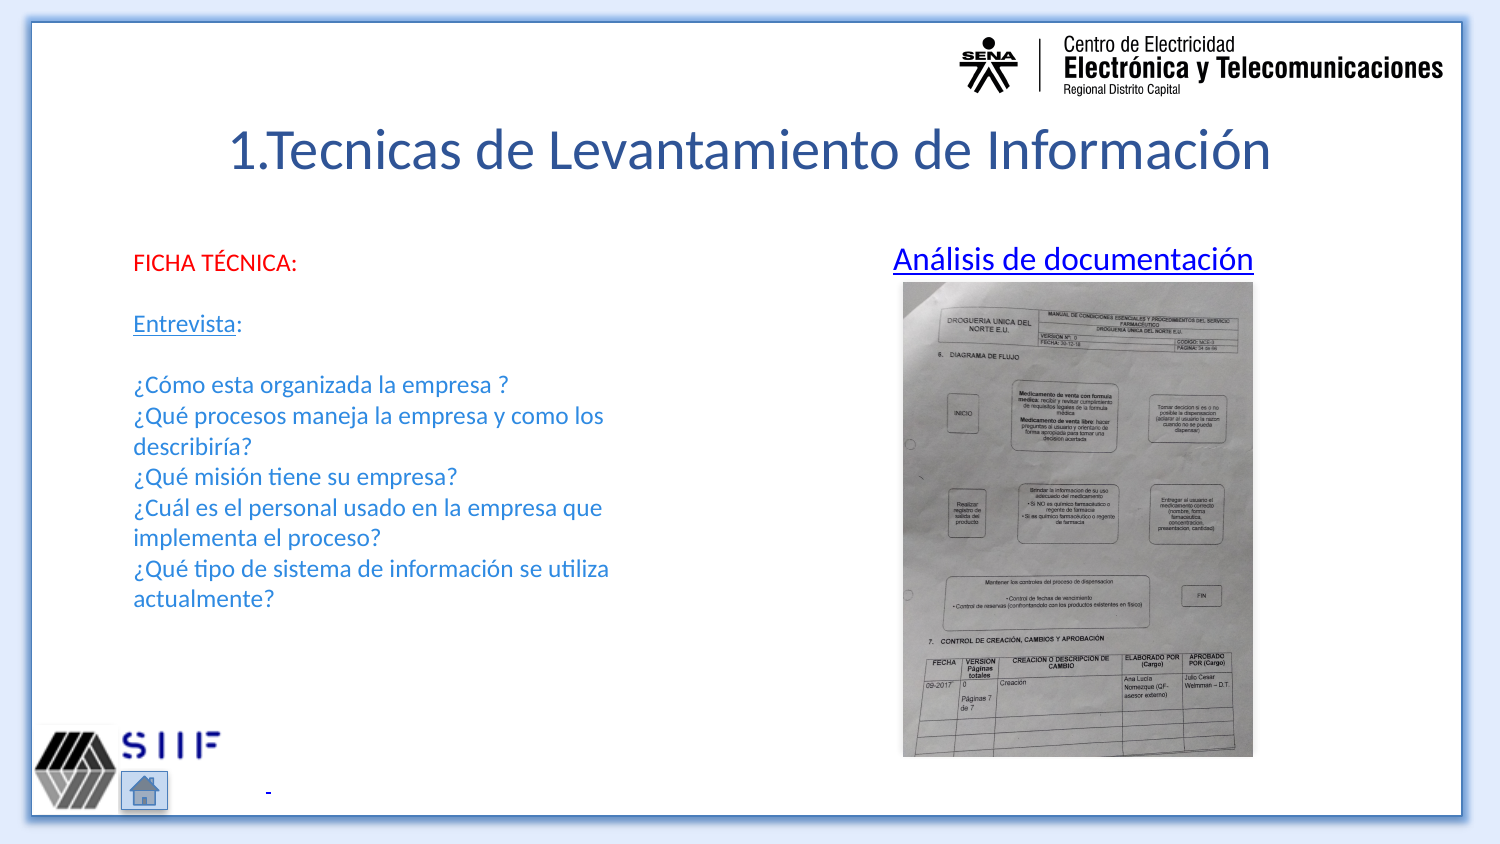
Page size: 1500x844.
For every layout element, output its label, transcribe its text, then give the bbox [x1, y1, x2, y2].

title 1.Tecnicas de Levantamiento de Información [51, 96, 1449, 191]
picture [0, 0, 1500, 844]
list FICHA TÉCNICA: Entrevista: ¿Cómo esta organizada la empresa ? ¿Qué procesos maneja la empresa y como los describiría? ¿Qué misión tiene su empresa? ¿Cuál es el personal usado en la empresa que implementa el proceso? ¿Qué tipo de sistema de información se utiliza actualmente? [103, 231, 719, 819]
text_box Análisis de documentación [878, 229, 1353, 285]
